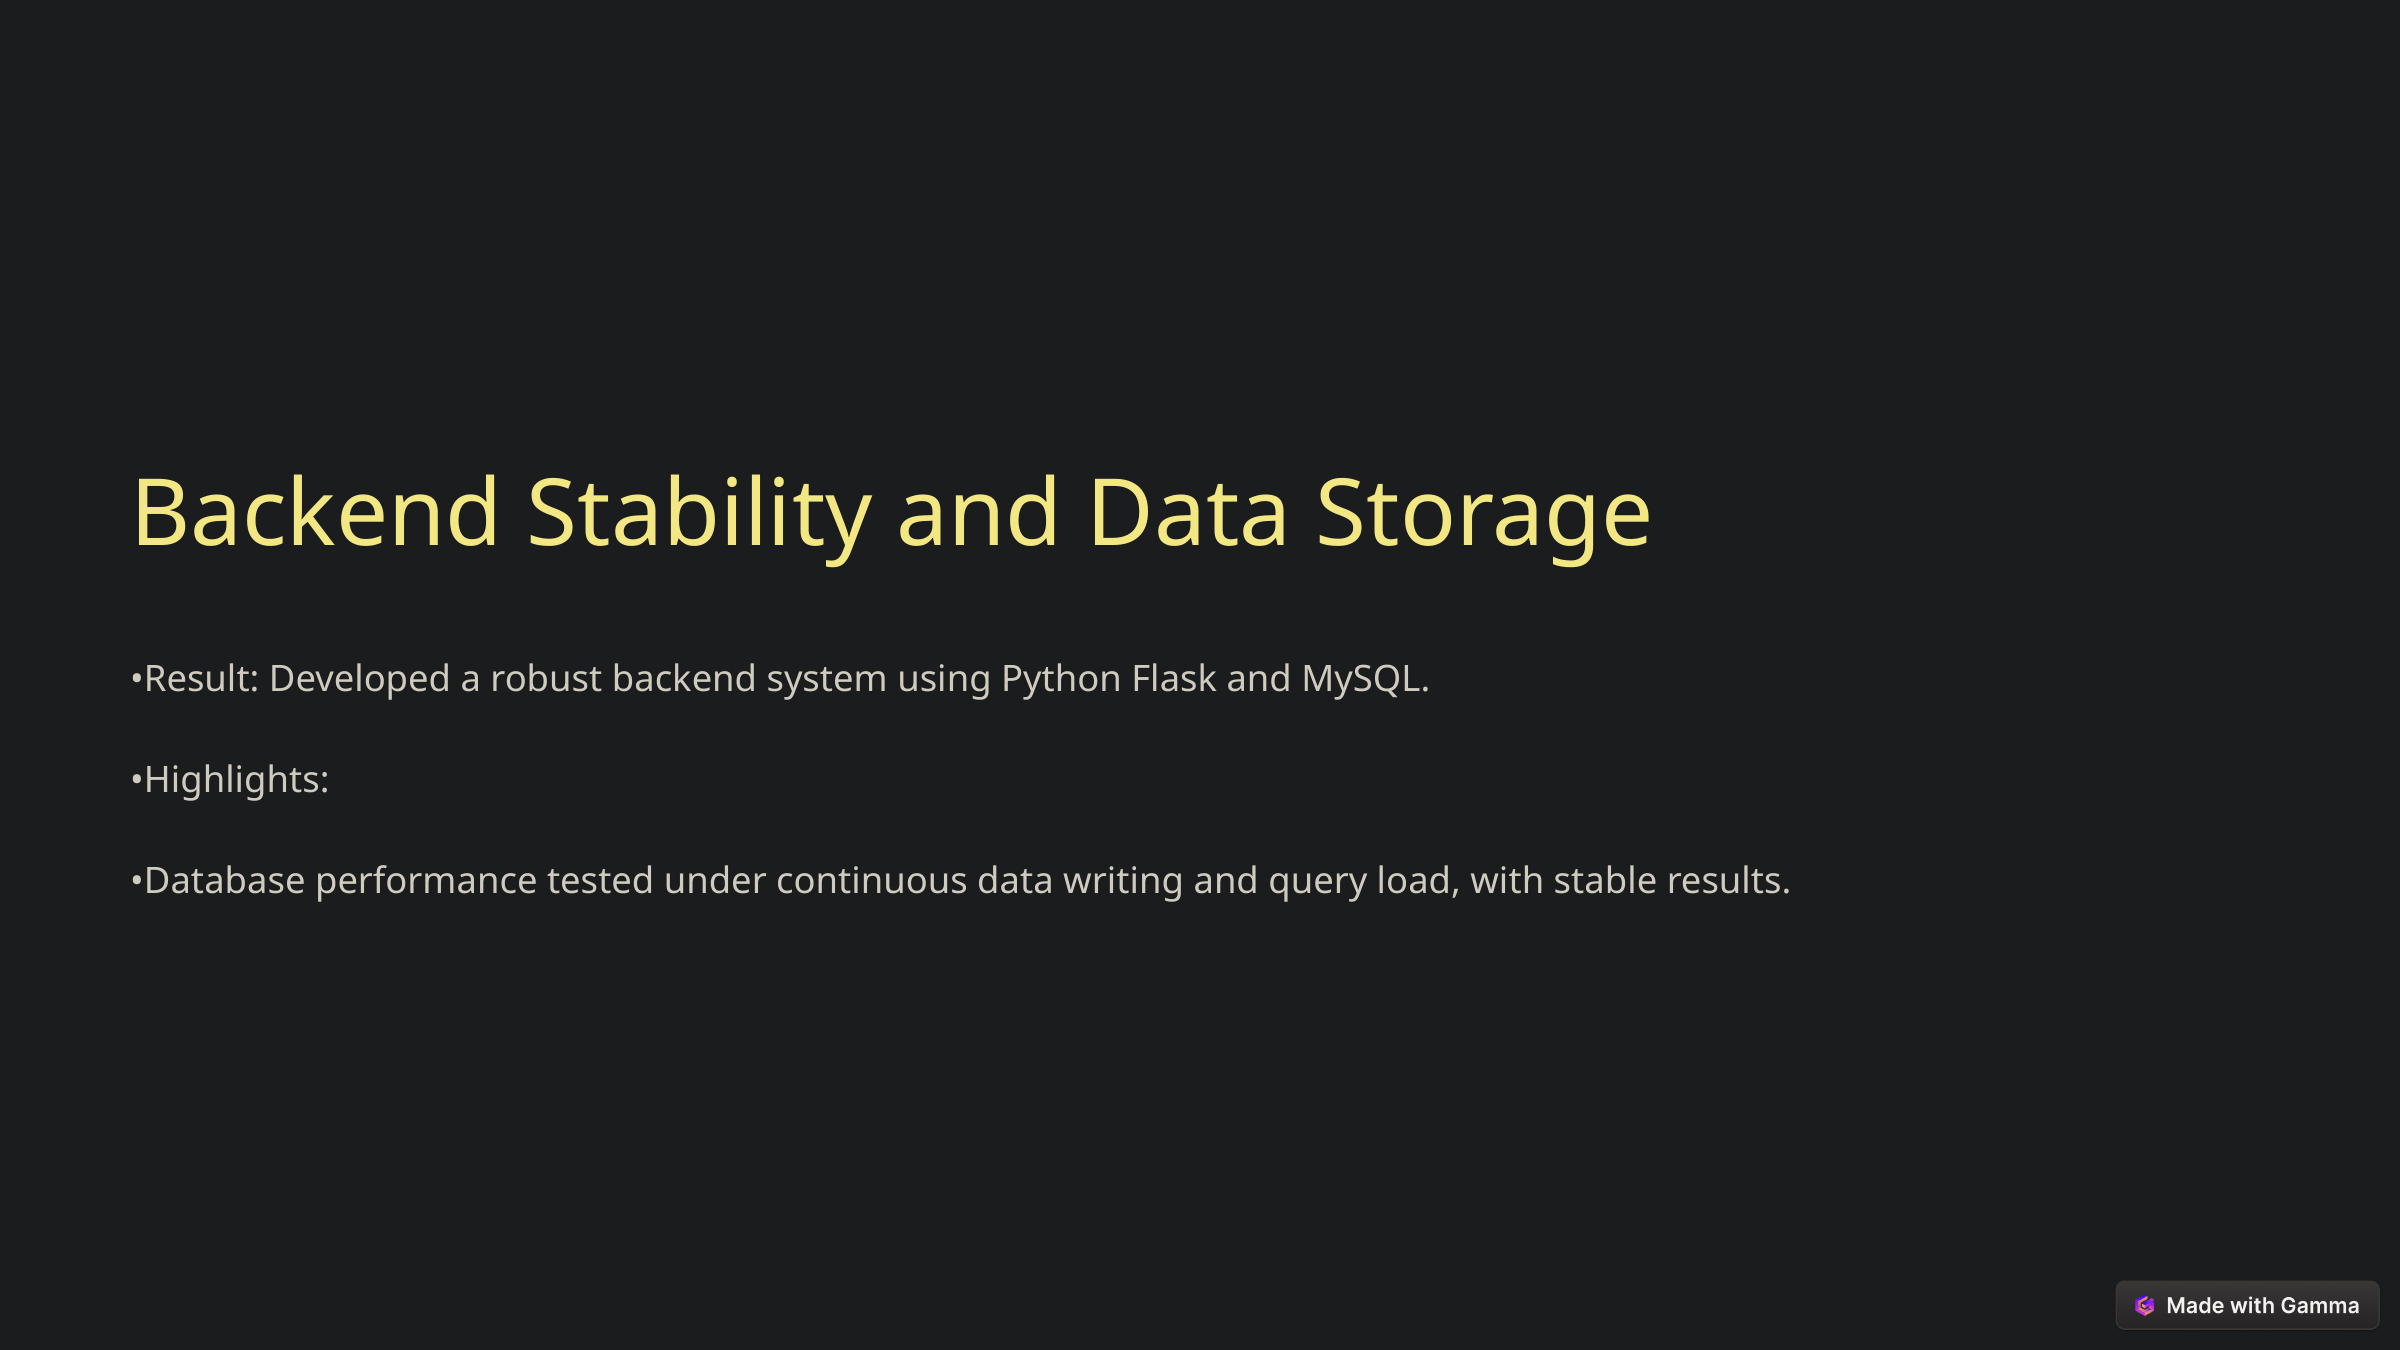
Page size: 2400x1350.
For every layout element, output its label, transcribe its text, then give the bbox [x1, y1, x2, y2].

text_box •Highlights: [130, 740, 2270, 800]
picture [2106, 1271, 2389, 1339]
text_box •Database performance tested under continuous data writing and query load, with stable results. [130, 841, 2270, 902]
text_box Backend Stability and Data Storage [130, 448, 1713, 565]
text_box •Result: Developed a robust backend system using Python Flask and MySQL. [130, 639, 2270, 699]
